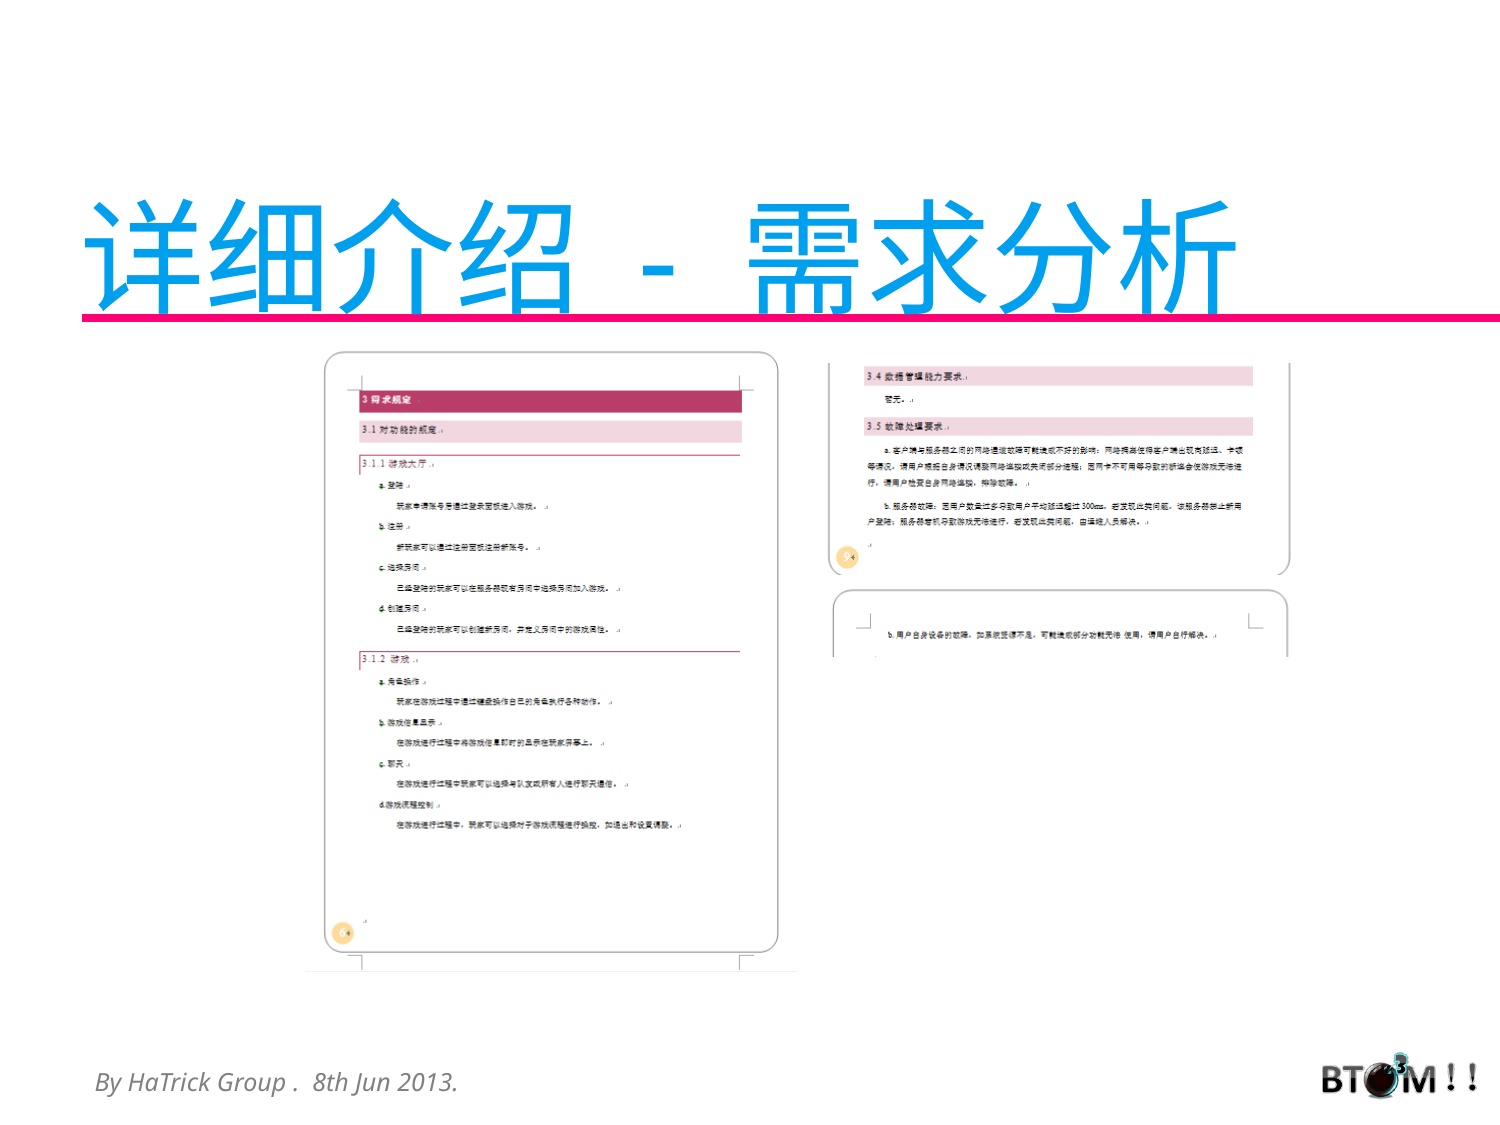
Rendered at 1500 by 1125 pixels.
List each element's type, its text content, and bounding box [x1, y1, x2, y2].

picture [304, 332, 798, 972]
text_box By HaTrick Group . 8th Jun 2013. [79, 1058, 506, 1104]
picture [1316, 1047, 1483, 1105]
text_box 详细介绍 - 需求分析 [80, 149, 1242, 337]
picture [812, 363, 1306, 658]
